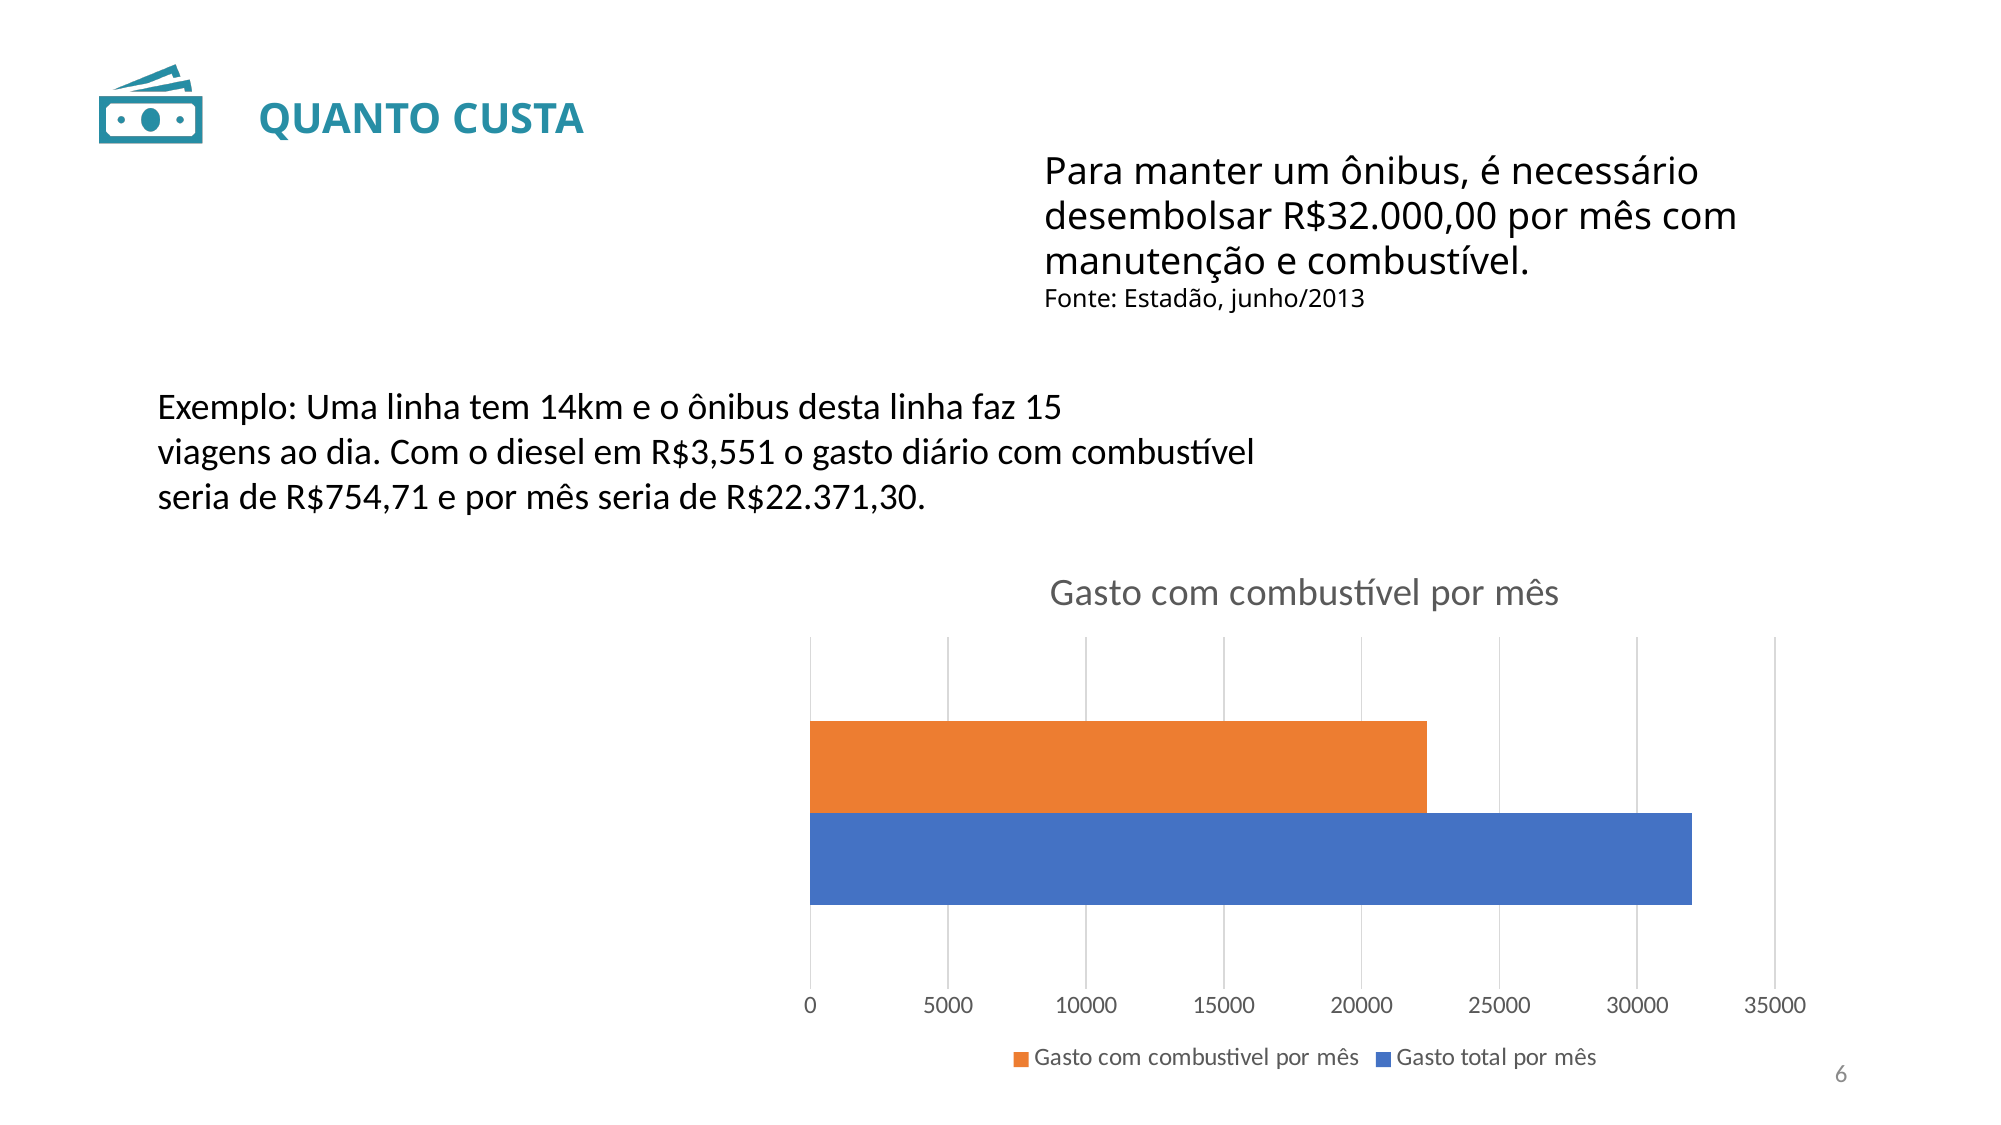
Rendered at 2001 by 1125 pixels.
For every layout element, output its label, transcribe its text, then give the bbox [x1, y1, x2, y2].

text_box QUANTO CUSTA [243, 84, 599, 150]
slide_number 6 [1412, 1042, 1863, 1103]
chart [783, 545, 1828, 1079]
text_box Para manter um ônibus, é necessário desembolsar R$32.000,00 por mês com manutenção e combustível. Fonte: Estadão, junho/2013 [1029, 139, 1762, 320]
text_box Exemplo: Uma linha tem 14km e o ônibus desta linha faz 15 viagens ao dia. Com o diesel em R$3,551 o gasto diário com combustível seria de R$754,71 e por mês seria de R$22.371,30. [142, 374, 1272, 524]
picture [94, 49, 207, 162]
